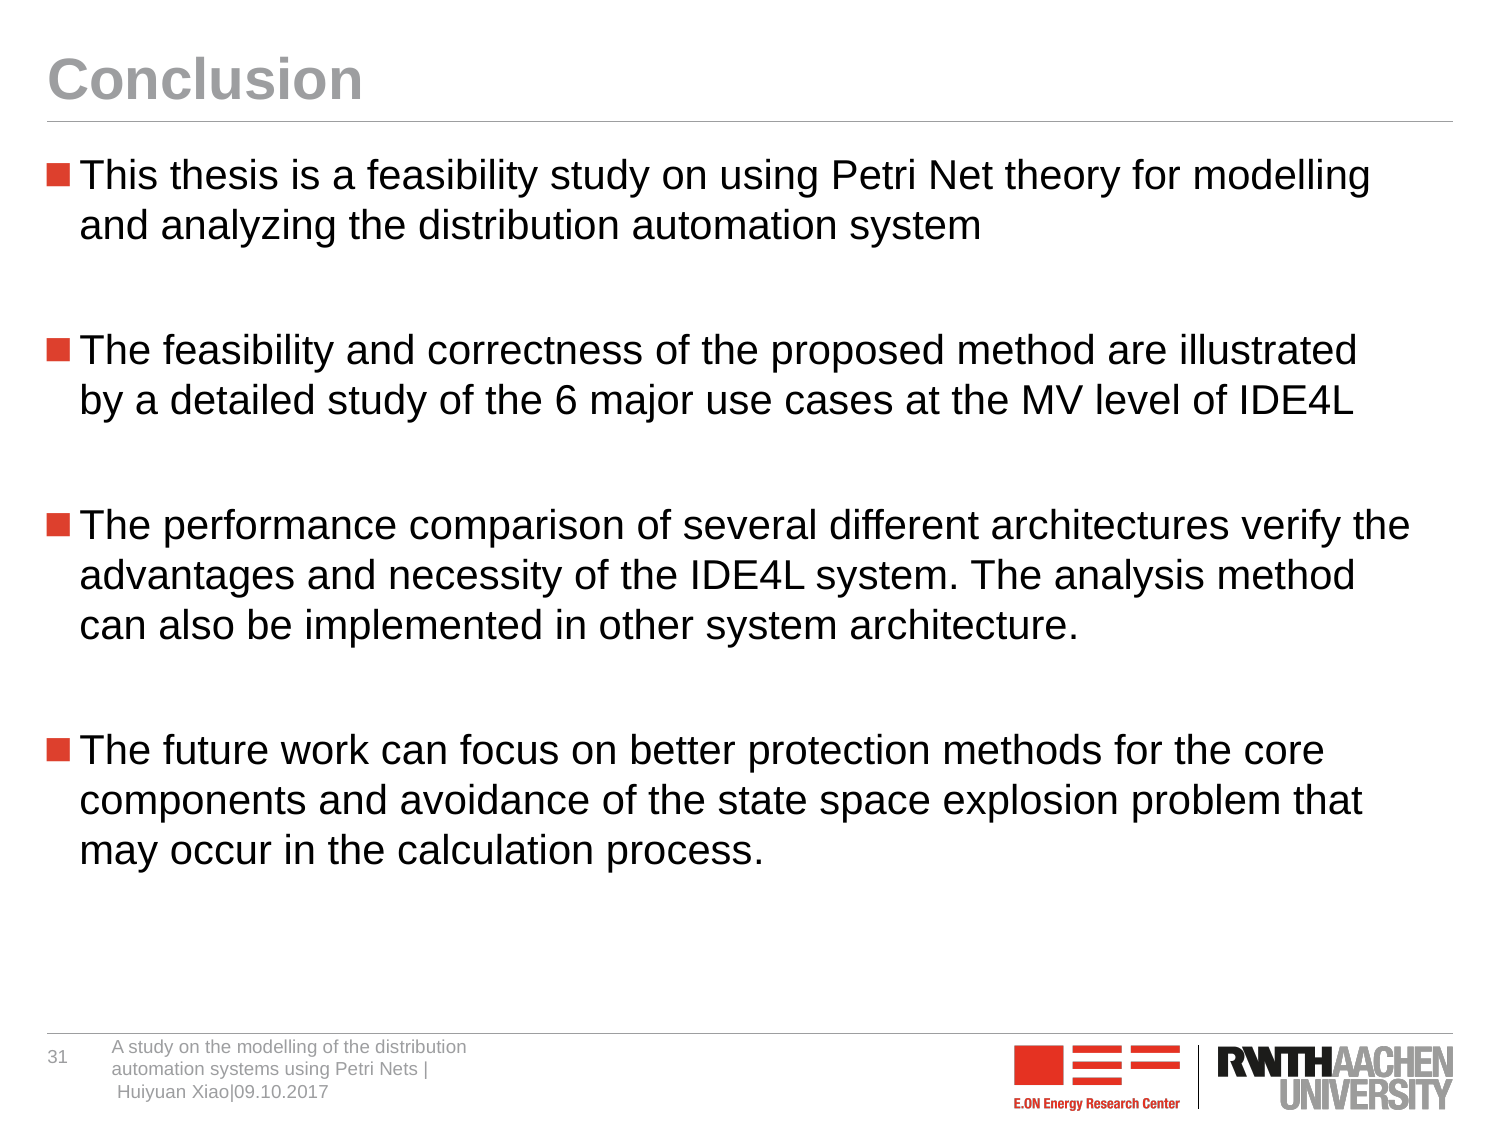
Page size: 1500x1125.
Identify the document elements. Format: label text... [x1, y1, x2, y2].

title Conclusion [47, 23, 1453, 113]
picture [1013, 1045, 1180, 1112]
list This thesis is a feasibility study on using Petri Net theory for modelling and analyzing the distribution automation system The feasibility and correctness of the proposed method are illustrated by a detailed study of the 6 major use cases at the MV level of IDE4L The performance comparison of several different architectures verify the advantages and necessity of the IDE4L system. The analysis method can also be implemented in other system architecture. The future work can focus on better protection methods for the core components and avoidance of the state space explosion problem that may occur in the calculation process. [43, 147, 1414, 997]
picture [1218, 1046, 1453, 1111]
